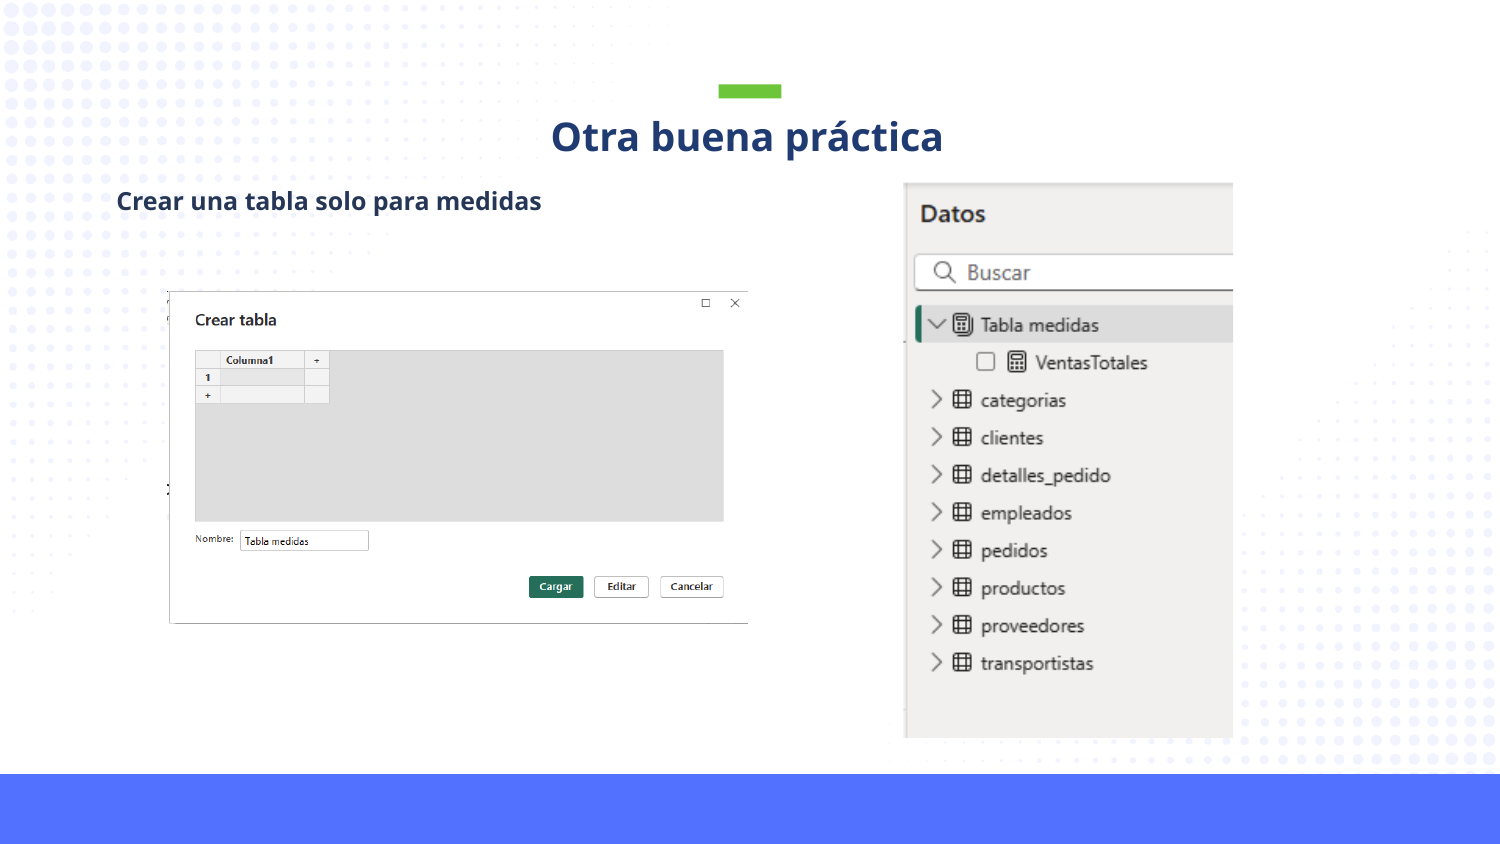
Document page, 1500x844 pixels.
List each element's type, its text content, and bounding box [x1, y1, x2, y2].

text_box Otra buena práctica [116, 119, 1379, 160]
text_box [0, 773, 1500, 844]
picture [0, 0, 1500, 773]
text_box Crear una tabla solo para medidas [101, 177, 1392, 288]
text_box [718, 84, 782, 99]
